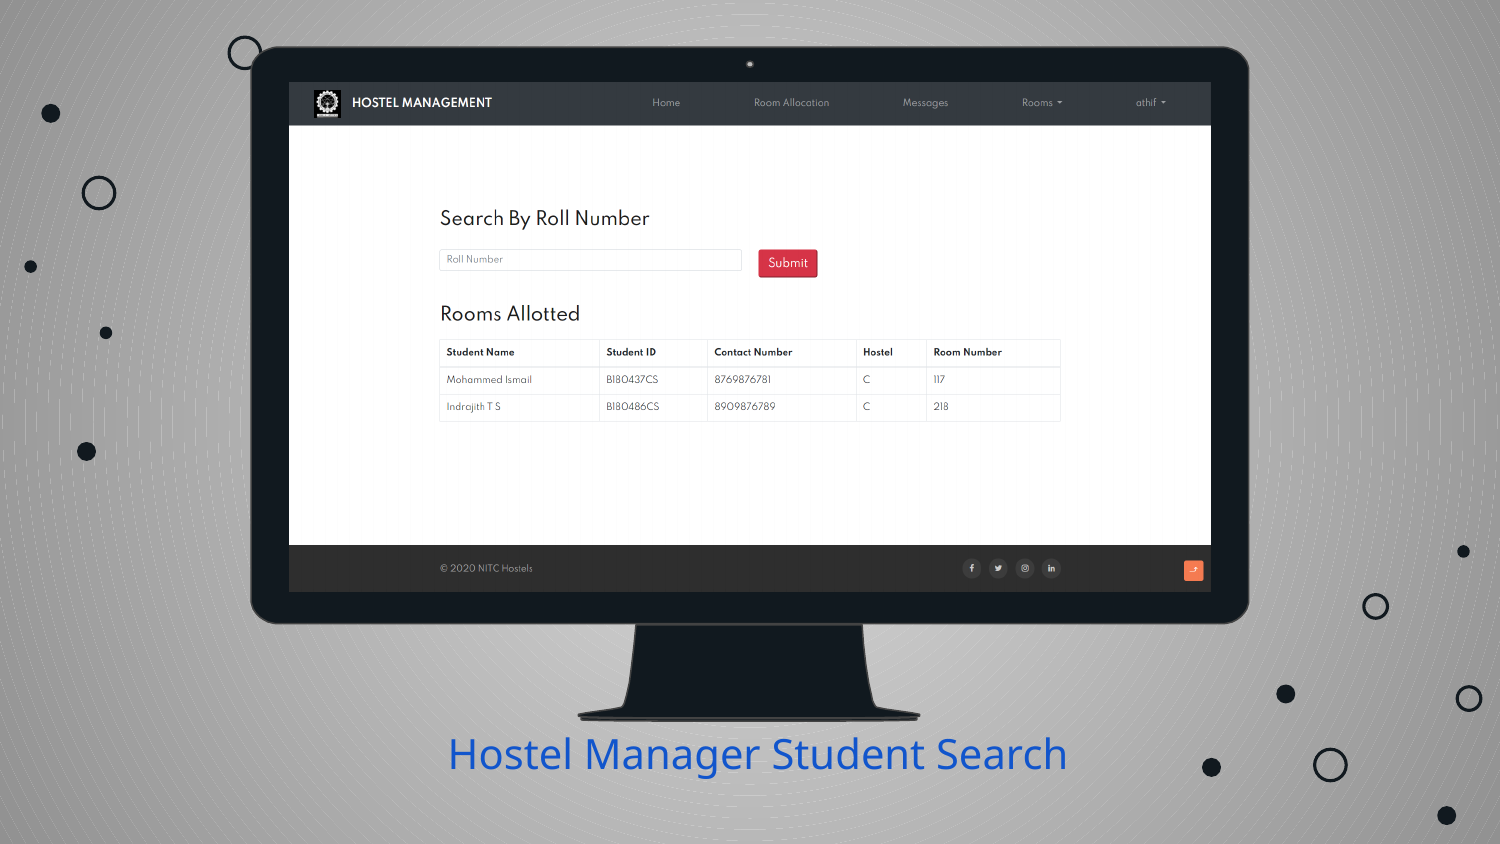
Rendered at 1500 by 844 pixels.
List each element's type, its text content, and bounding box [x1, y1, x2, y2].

picture [289, 81, 1211, 592]
text_box Hostel Manager Student Search [211, 712, 1316, 844]
text_box [251, 47, 1249, 712]
